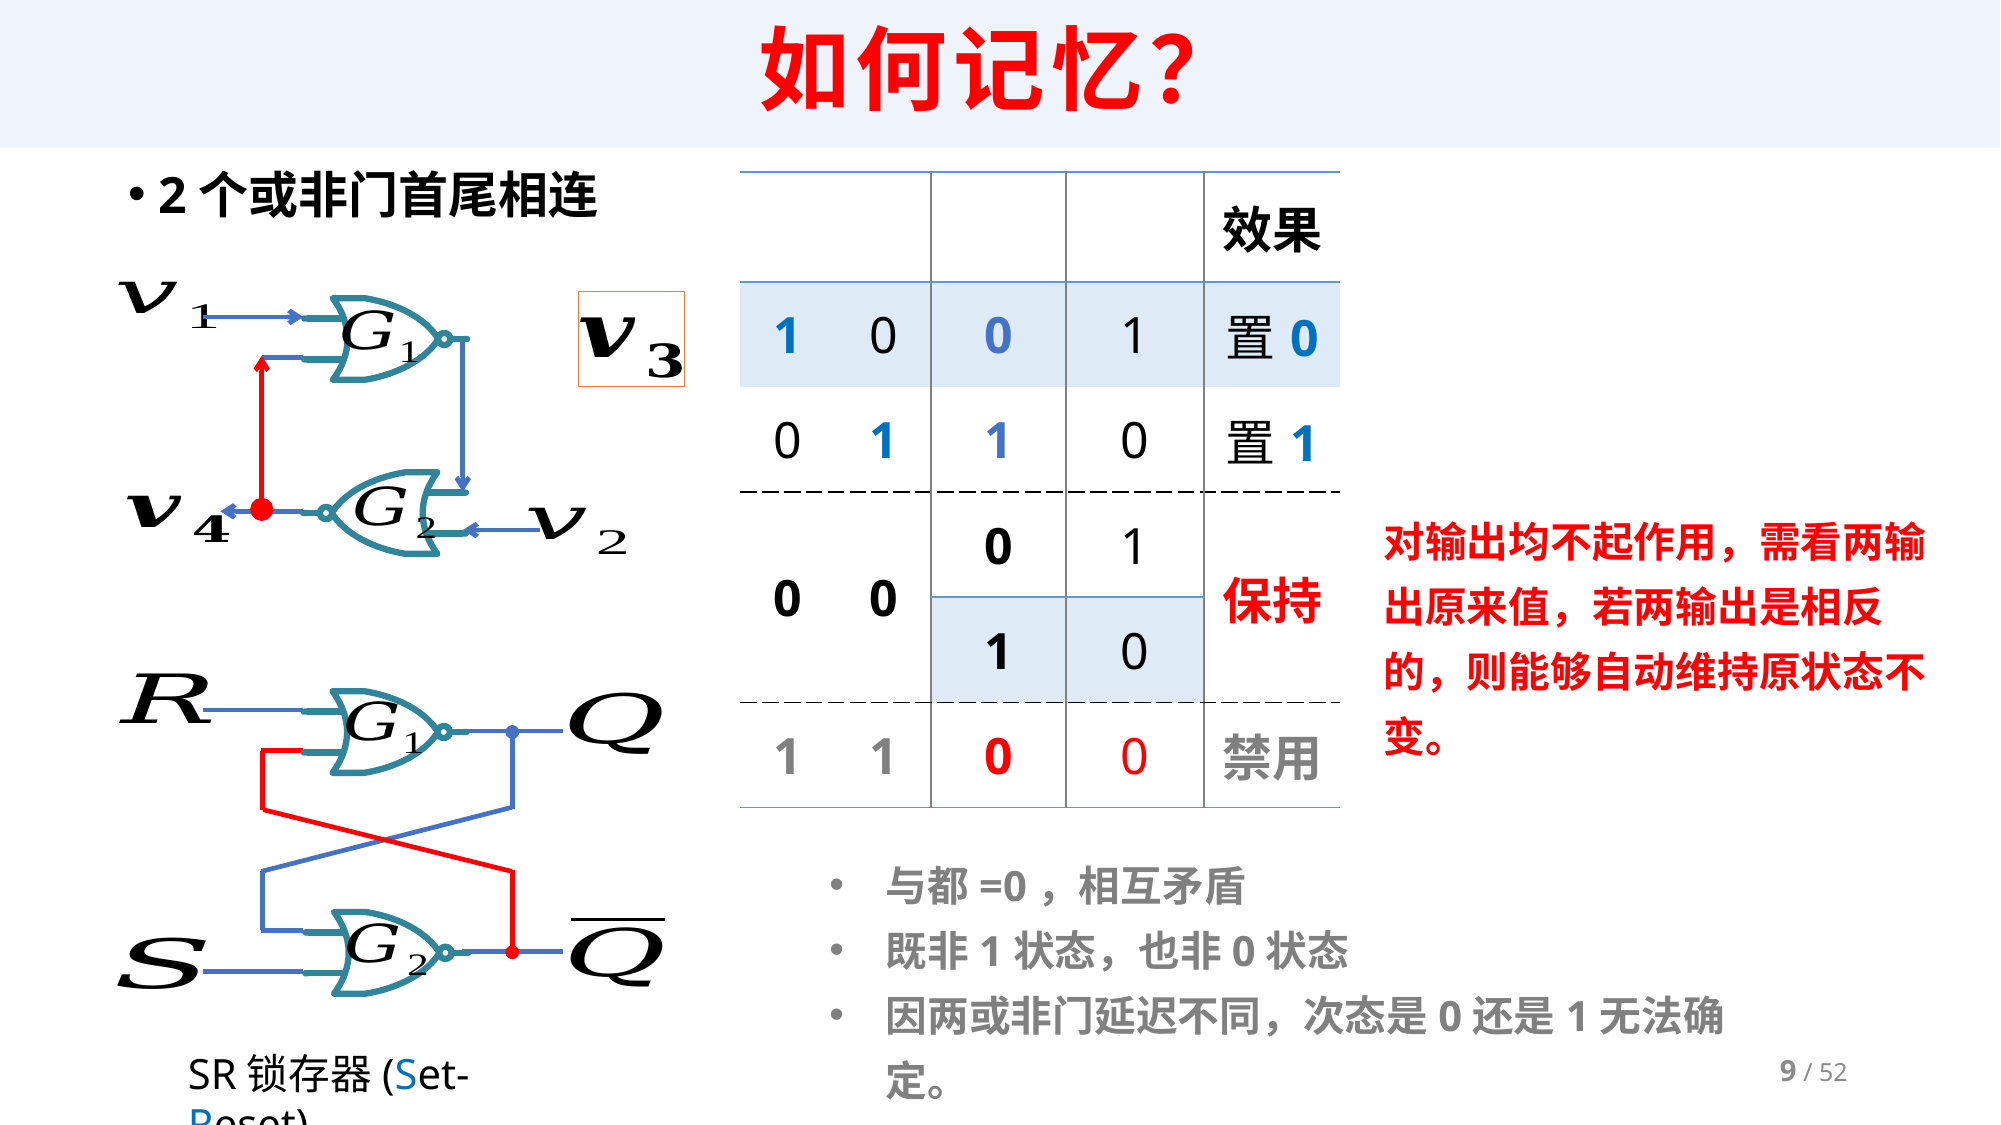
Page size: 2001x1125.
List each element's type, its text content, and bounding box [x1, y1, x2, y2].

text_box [113, 807, 671, 1005]
table_header 1 [836, 702, 930, 807]
picture [297, 291, 473, 386]
table_header 0 [1067, 702, 1203, 807]
slide_number 9 / 52 [1412, 1042, 1863, 1103]
text_box 2个或非门首尾相连 [113, 155, 614, 231]
table_cell 0 [1067, 598, 1203, 702]
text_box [113, 1005, 669, 1106]
table_header 0 [836, 492, 930, 702]
table_header 1 [740, 702, 836, 807]
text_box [113, 663, 669, 807]
picture [297, 465, 473, 560]
table_header 1 [1067, 492, 1203, 596]
table_cell 1 [932, 598, 1065, 702]
table_header 0 [932, 492, 1065, 596]
table_header 0 [932, 702, 1065, 807]
text_box 对输出均不起作用，需看两输出原来值，若两输出是相反的，则能够自动维持原状态不变。 [1368, 493, 1947, 769]
title 如何记忆？ [0, 0, 2000, 148]
table_header 0 [740, 492, 836, 702]
table_header 保持 [1205, 492, 1340, 702]
table_header 禁用 [1205, 702, 1340, 807]
